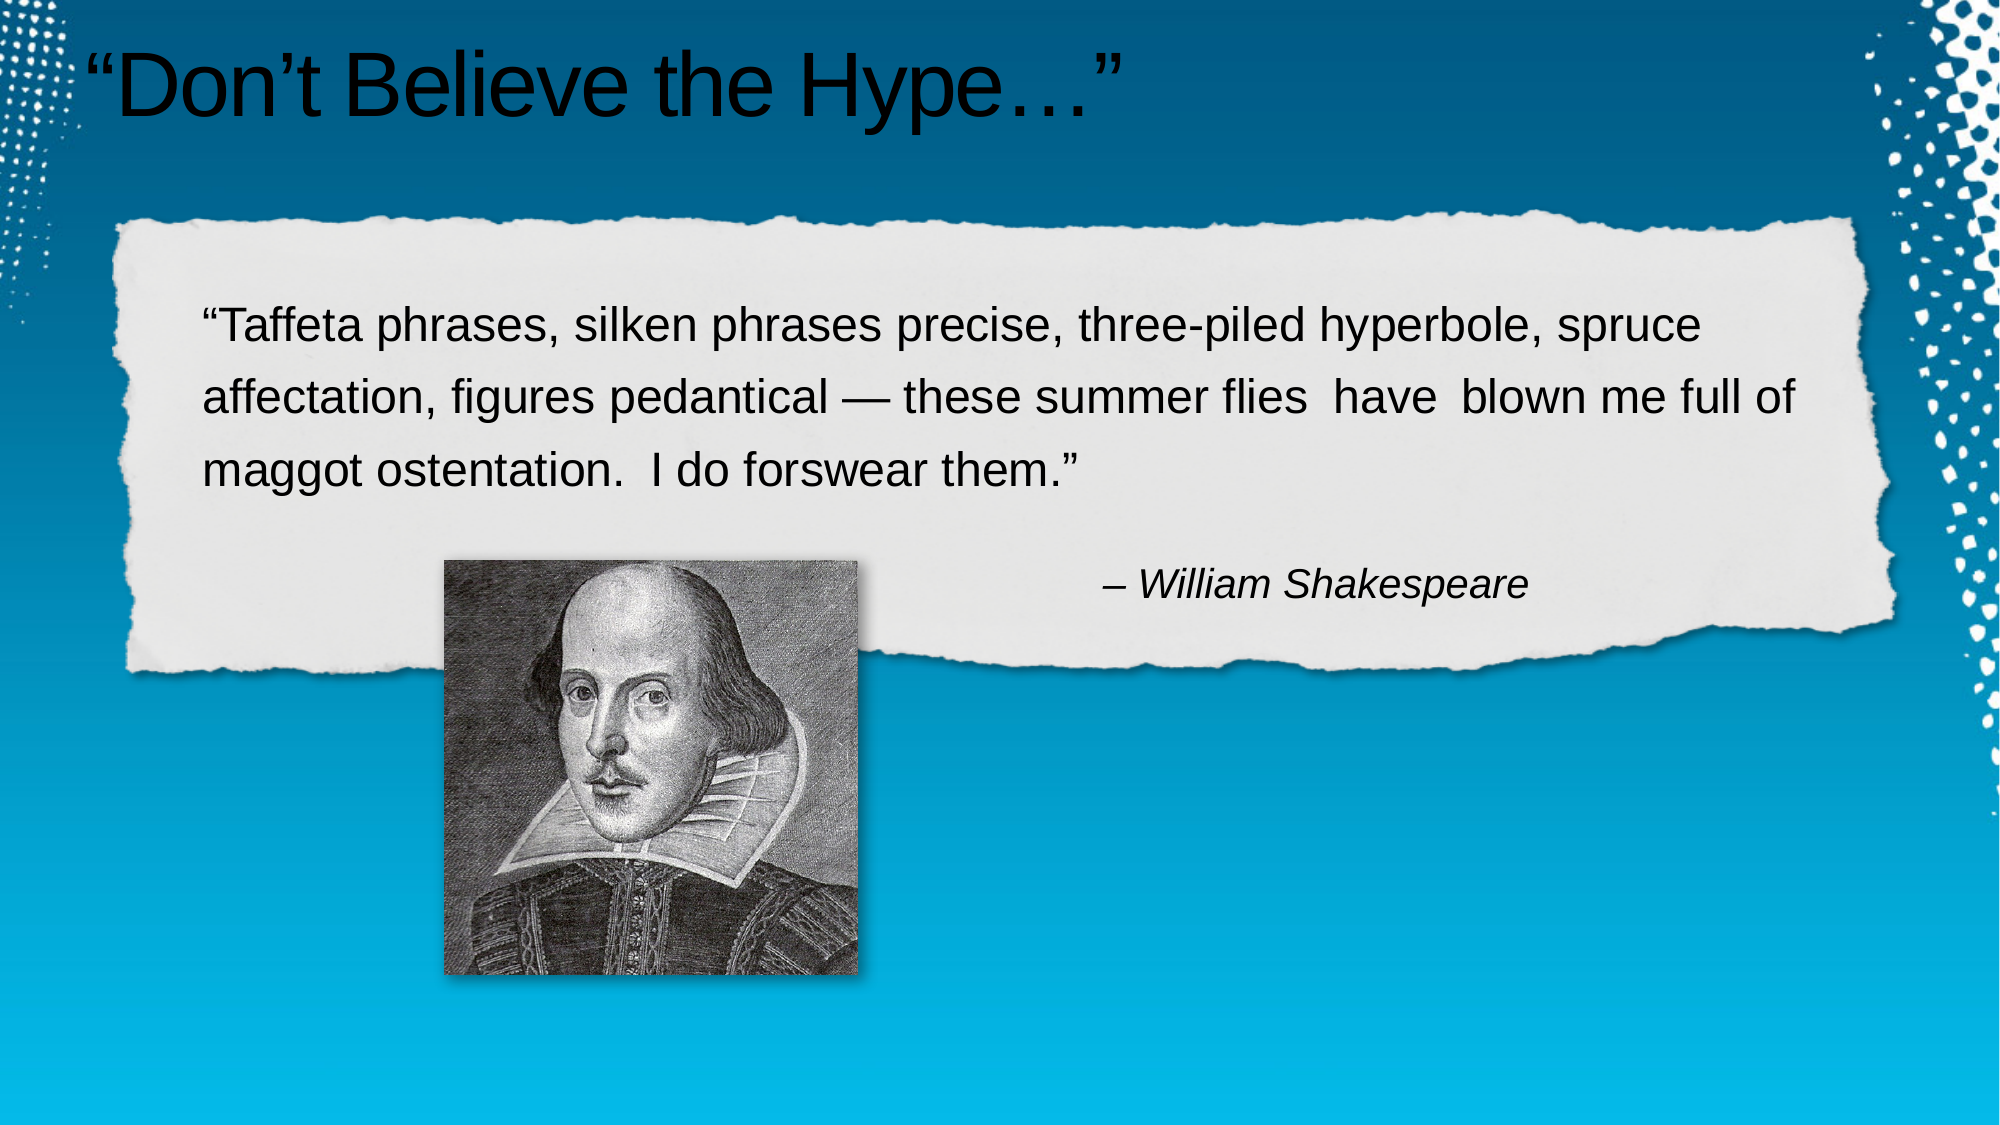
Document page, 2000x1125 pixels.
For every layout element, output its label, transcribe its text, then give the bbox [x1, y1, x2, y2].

picture [43, 42, 49, 53]
picture [28, 42, 36, 53]
picture [33, 0, 42, 10]
picture [45, 16, 55, 24]
picture [1953, 301, 1962, 312]
picture [31, 131, 37, 138]
picture [1950, 359, 1960, 366]
picture [26, 57, 34, 68]
picture [1920, 257, 1932, 264]
picture [1915, 109, 1924, 119]
picture [1978, 517, 1987, 527]
picture [55, 62, 62, 69]
picture [42, 31, 53, 39]
picture [34, 101, 43, 111]
picture [1991, 637, 2000, 652]
picture [1932, 235, 1943, 241]
picture [1980, 460, 1987, 469]
picture [1921, 0, 1934, 8]
picture [1941, 324, 1952, 332]
picture [9, 84, 15, 91]
picture [16, 143, 21, 151]
picture [33, 116, 40, 124]
picture [18, 0, 29, 6]
picture [3, 10, 11, 18]
picture [1973, 368, 1982, 380]
picture [30, 14, 40, 23]
picture [1988, 691, 2000, 709]
picture [1993, 321, 2000, 339]
picture [1889, 152, 1901, 166]
picture [16, 22, 23, 34]
picture [1984, 349, 1992, 357]
picture [1945, 213, 1955, 220]
picture [1948, 413, 1958, 424]
picture [1898, 188, 1912, 198]
picture [1925, 87, 1941, 99]
picture [1995, 582, 2000, 595]
picture [1968, 481, 1978, 492]
picture [38, 74, 47, 80]
picture [1914, 164, 1923, 177]
picture [33, 88, 42, 97]
picture [1963, 278, 1976, 291]
picture [1900, 240, 1912, 254]
picture [1911, 223, 1918, 230]
picture [17, 129, 23, 136]
picture [1988, 547, 2000, 561]
picture [0, 155, 5, 163]
picture [1928, 399, 1939, 415]
picture [1979, 657, 1995, 676]
picture [443, 559, 858, 974]
picture [1963, 589, 1976, 607]
picture [1982, 714, 1993, 729]
picture [1955, 557, 1965, 573]
picture [0, 24, 9, 33]
picture [1972, 312, 1985, 322]
picture [1909, 274, 1920, 291]
picture [1946, 525, 1956, 533]
picture [1952, 502, 1967, 516]
picture [1983, 404, 1992, 414]
picture [10, 69, 17, 78]
picture [1926, 344, 1939, 358]
picture [1972, 570, 1986, 583]
picture [1974, 683, 1985, 694]
picture [54, 76, 60, 83]
picture [1929, 27, 1945, 45]
picture [11, 55, 21, 64]
picture [1969, 625, 1985, 642]
picture [1990, 492, 2000, 505]
picture [29, 27, 38, 38]
picture [1981, 604, 2000, 620]
picture [47, 0, 57, 10]
picture [1963, 335, 1972, 344]
picture [1935, 431, 1946, 449]
picture [1955, 246, 1965, 256]
picture [1991, 747, 2000, 765]
picture [56, 47, 64, 55]
picture [1942, 465, 1958, 483]
picture [1958, 445, 1968, 460]
picture [0, 40, 9, 45]
picture [41, 59, 48, 67]
picture [1970, 426, 1980, 436]
picture [1919, 367, 1930, 378]
picture [1922, 200, 1934, 207]
picture [1992, 438, 2000, 448]
picture [24, 72, 32, 79]
picture [1957, 187, 1971, 200]
picture [13, 41, 25, 49]
picture [1938, 122, 1950, 133]
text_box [111, 209, 1899, 676]
picture [58, 32, 66, 41]
picture [1960, 392, 1970, 403]
picture [1935, 0, 2000, 306]
picture [1946, 155, 1961, 167]
picture [18, 13, 26, 19]
picture [1963, 535, 1977, 550]
picture [1930, 291, 1941, 297]
picture [1925, 141, 1935, 155]
picture [1914, 308, 1929, 326]
picture [1942, 269, 1953, 276]
picture [6, 97, 12, 105]
picture [1994, 382, 2000, 391]
title “Don’t Believe the Hype…” [85, 37, 1914, 138]
picture [1935, 379, 1948, 391]
picture [1935, 177, 1945, 189]
